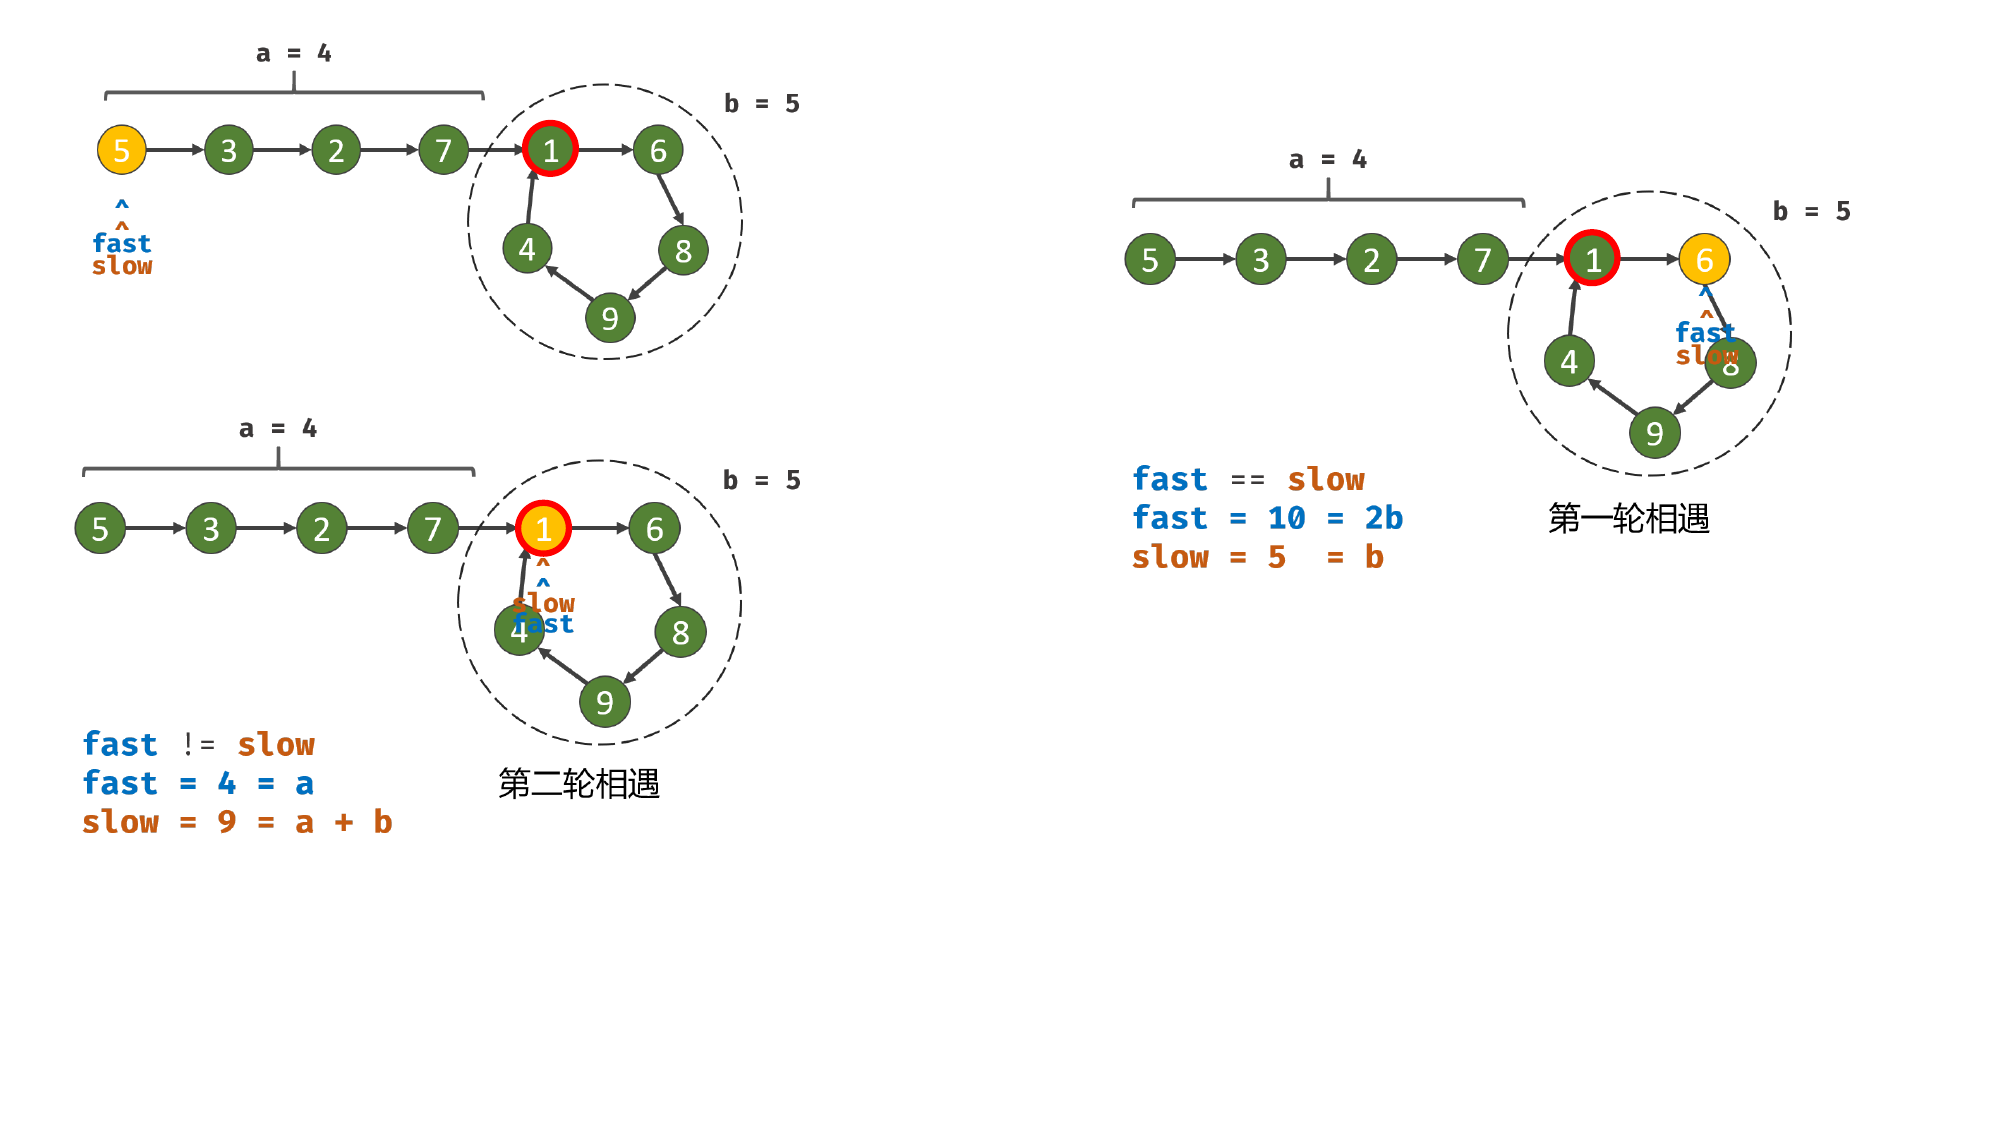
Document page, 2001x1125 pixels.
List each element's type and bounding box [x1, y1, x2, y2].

picture [52, 409, 821, 855]
picture [52, 35, 821, 384]
picture [1111, 137, 1880, 586]
